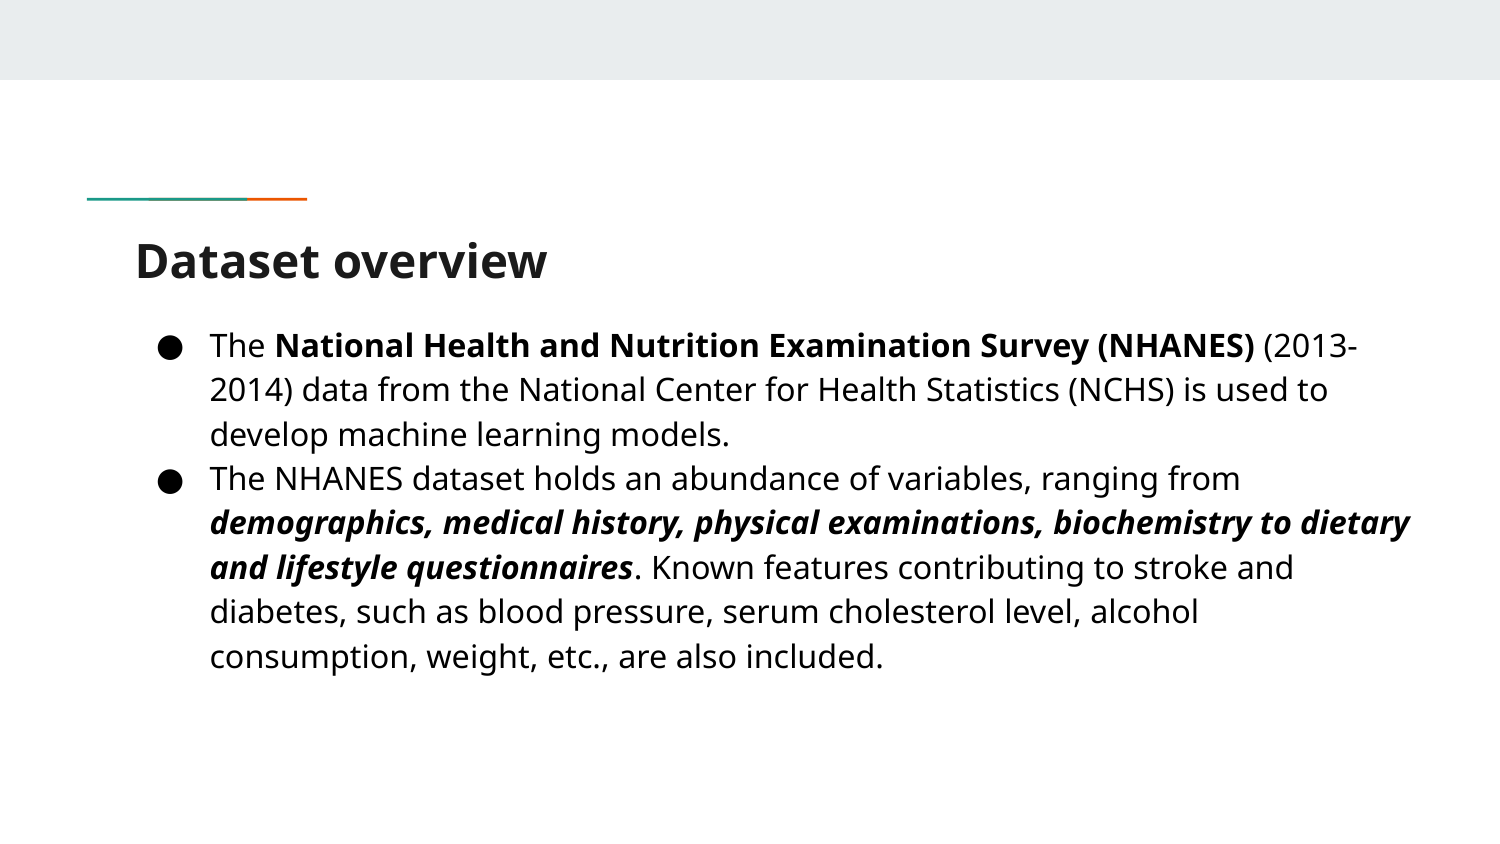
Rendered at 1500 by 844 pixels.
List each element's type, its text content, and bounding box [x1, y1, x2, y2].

list The National Health and Nutrition Examination Survey (NHANES) (2013-2014) data from the National Center for Health Statistics (NCHS) is used to develop machine learning models. The NHANES dataset holds an abundance of variables, ranging from demographics, medical history, physical examinations, biochemistry to dietary and lifestyle questionnaires. Known features contributing to stroke and diabetes, such as blood pressure, serum cholesterol level, alcohol consumption, weight, etc., are also included. [119, 304, 1426, 760]
title Dataset overview [119, 216, 1381, 304]
